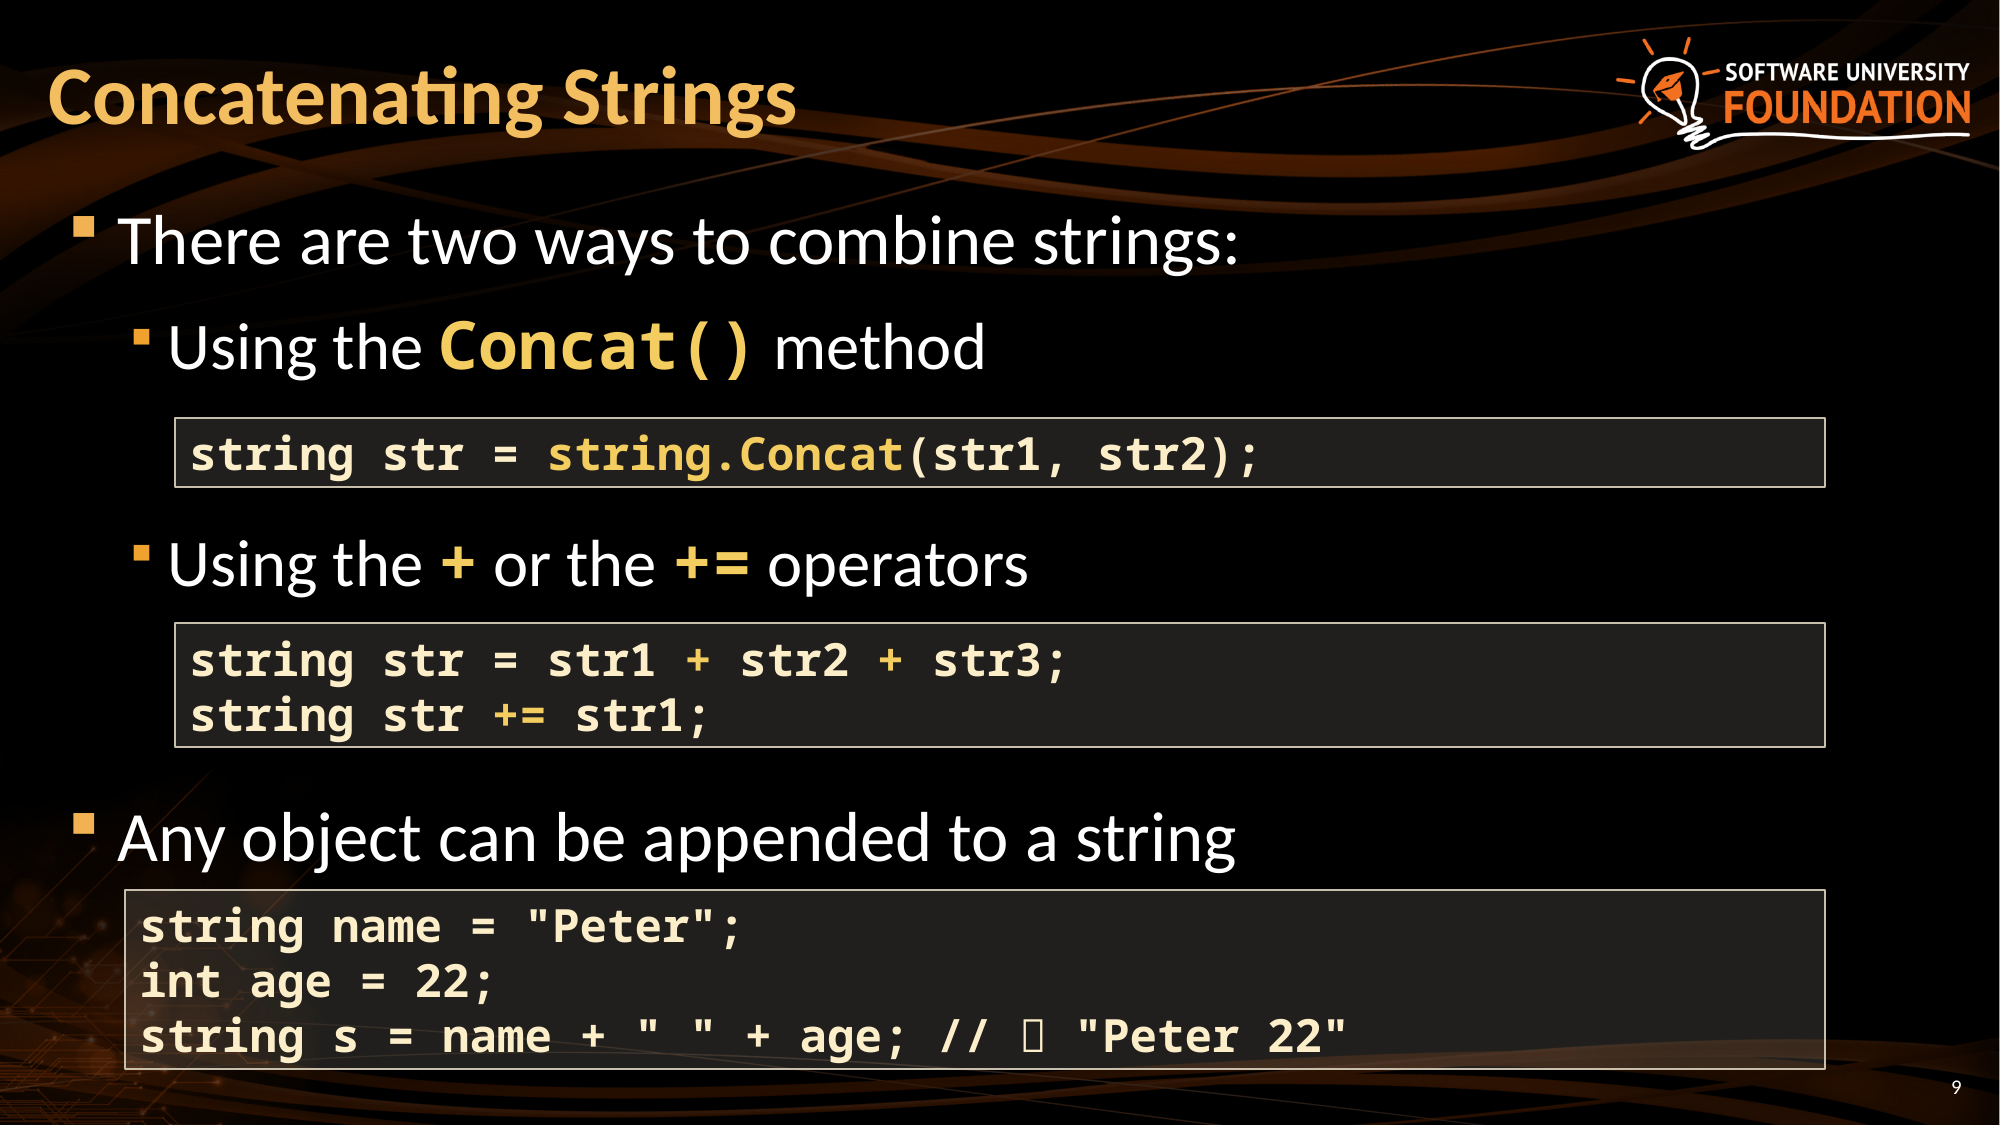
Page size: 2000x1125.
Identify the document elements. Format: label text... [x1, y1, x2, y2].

picture [0, 0, 2000, 1125]
text_box string name = "Peter"; int age = 22; string s = name + " " + age; //  "Peter 22" [124, 889, 1825, 1070]
text_box string str = string.Concat(str1, str2); [174, 417, 1825, 488]
text_box string str = str1 + str2 + str3; string str += str1; [174, 622, 1825, 748]
slide_number 9 [1897, 1070, 1968, 1103]
title Concatenating Strings [30, 6, 1602, 189]
list There are two ways to combine strings: Using the Concat() method Using the + or the += operators Any object can be appended to a string [49, 187, 1898, 1059]
